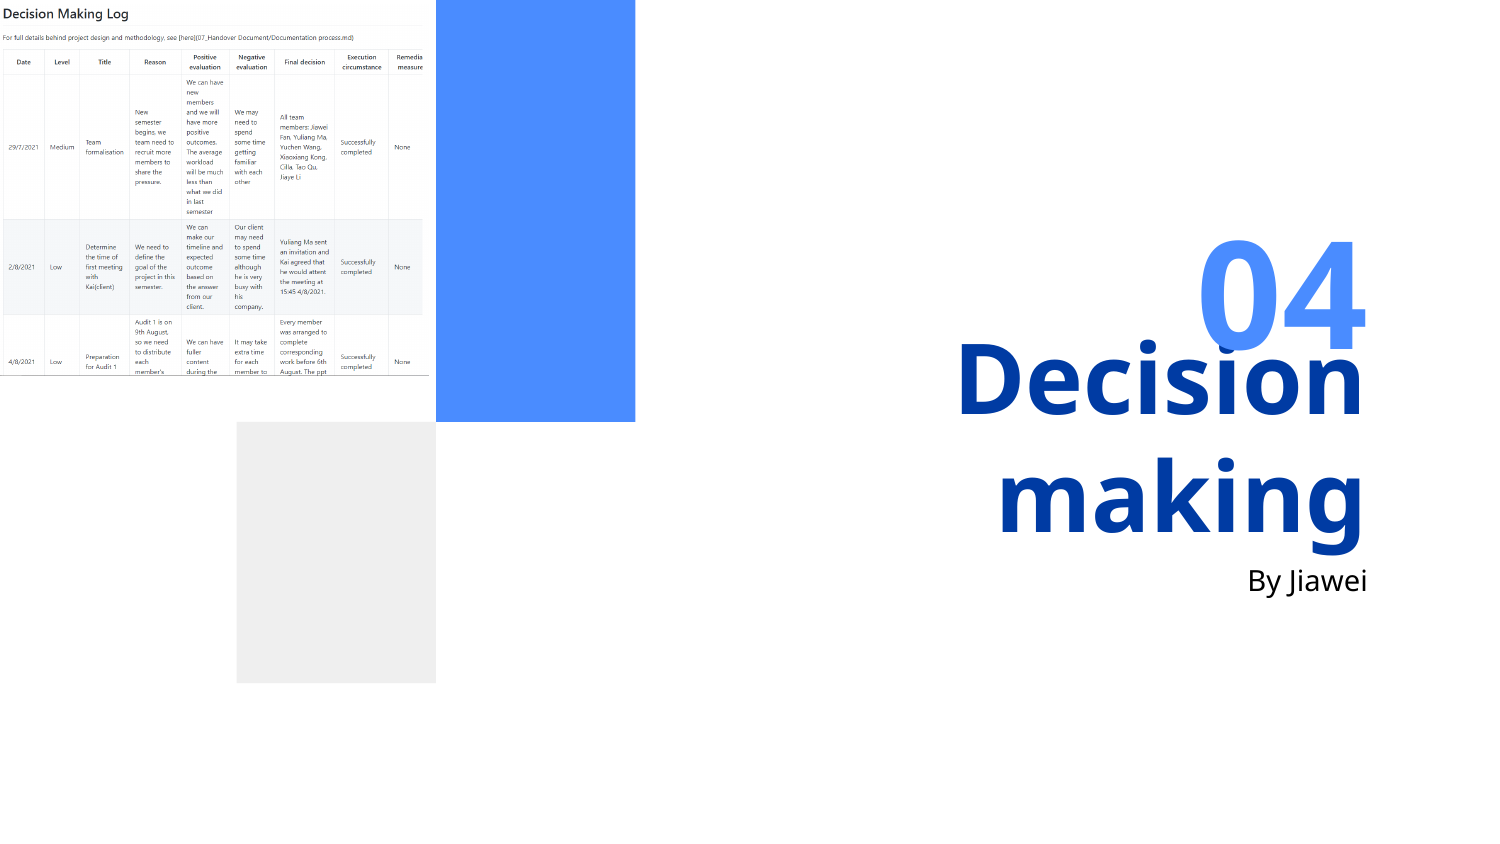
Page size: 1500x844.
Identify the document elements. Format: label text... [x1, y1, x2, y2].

subtitle By Jiawei [650, 547, 1383, 659]
title 04 [650, 207, 1383, 395]
title Decision making [650, 395, 1383, 504]
picture [0, 4, 429, 376]
